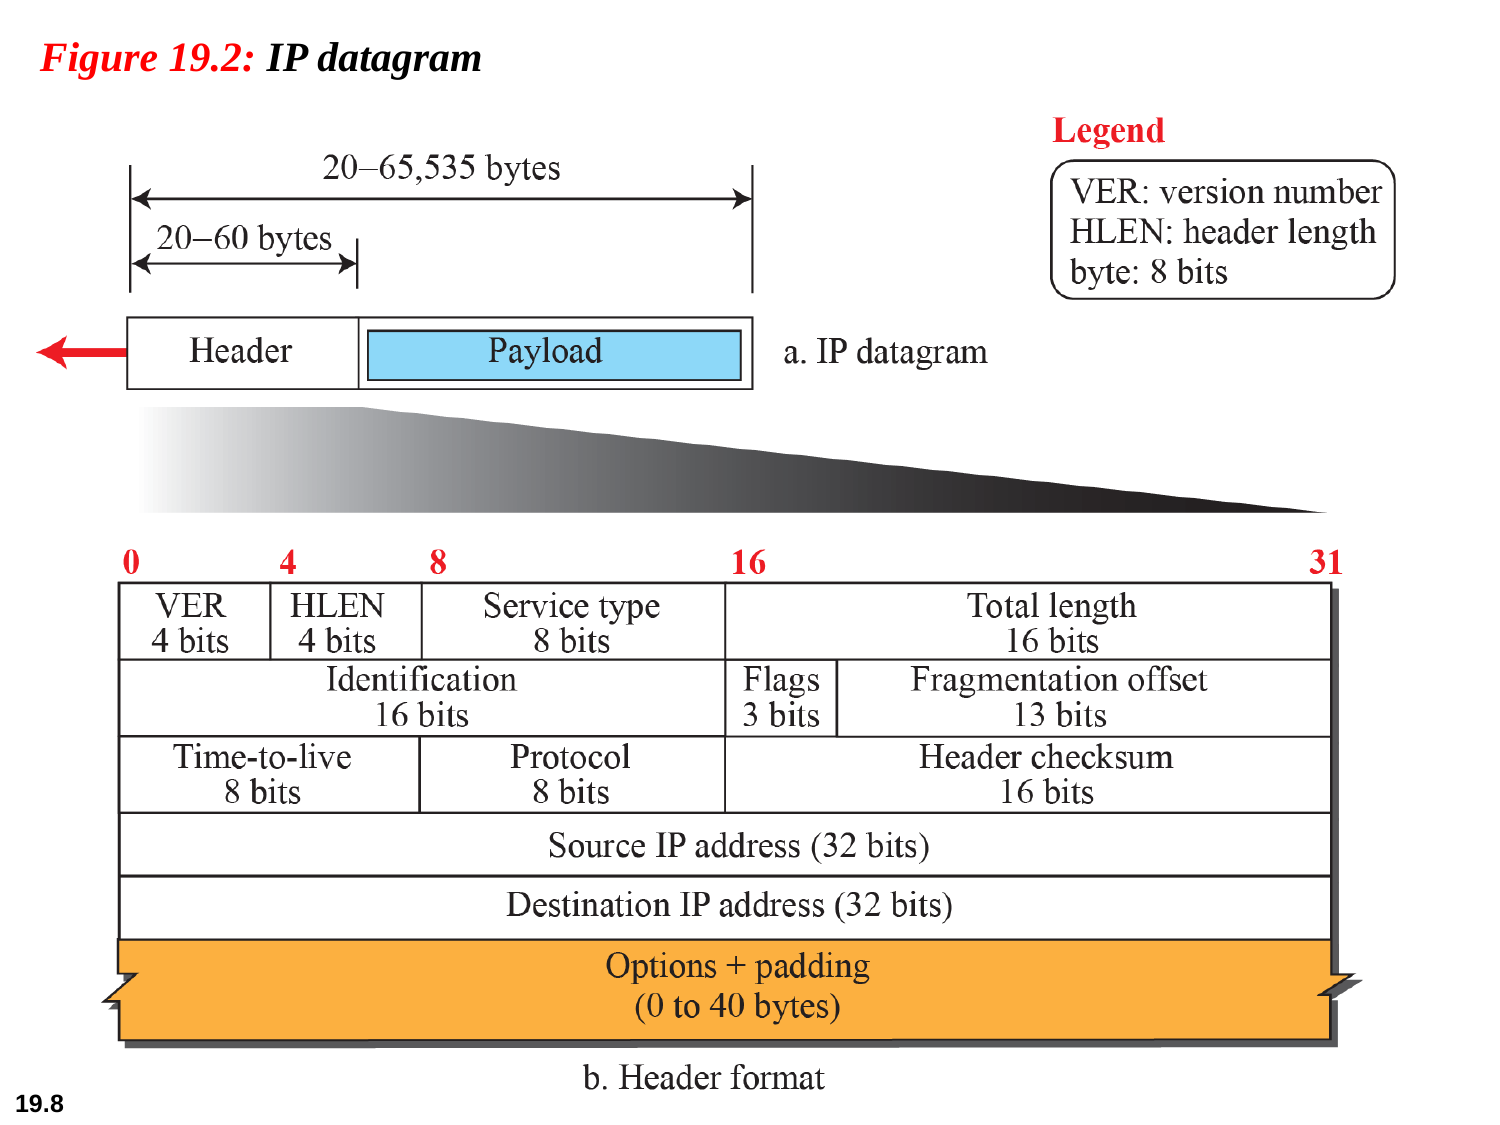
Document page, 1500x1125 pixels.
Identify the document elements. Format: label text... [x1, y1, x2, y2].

picture [100, 544, 1363, 1101]
text_box 19.8 [0, 1049, 313, 1125]
text_box Figure 19.2: IP datagram [24, 22, 1363, 87]
picture [1049, 112, 1396, 301]
picture [36, 149, 989, 390]
picture [136, 407, 1327, 513]
